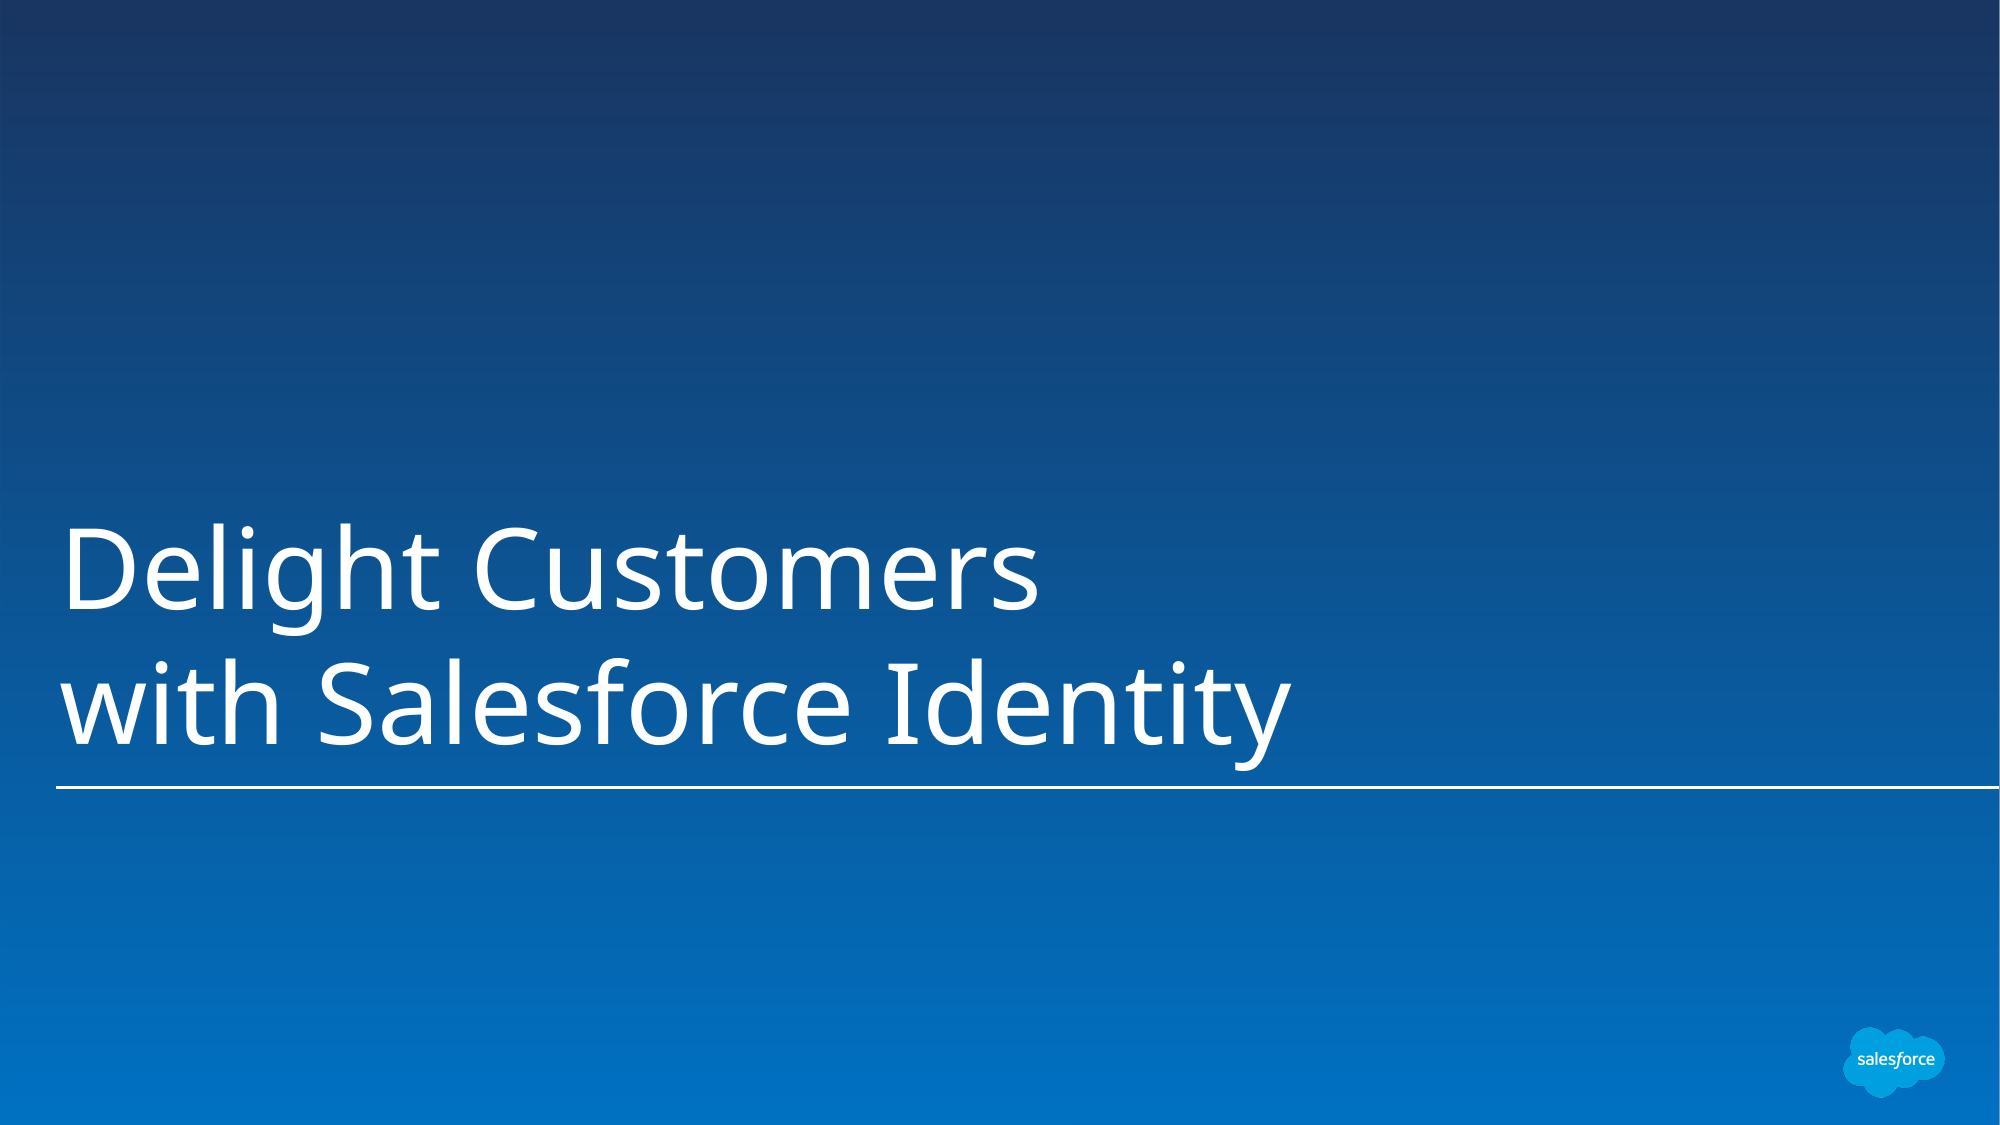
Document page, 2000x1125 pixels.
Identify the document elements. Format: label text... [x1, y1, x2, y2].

picture [0, 0, 2000, 1125]
title Delight Customers with Salesforce Identity [59, 336, 1943, 768]
